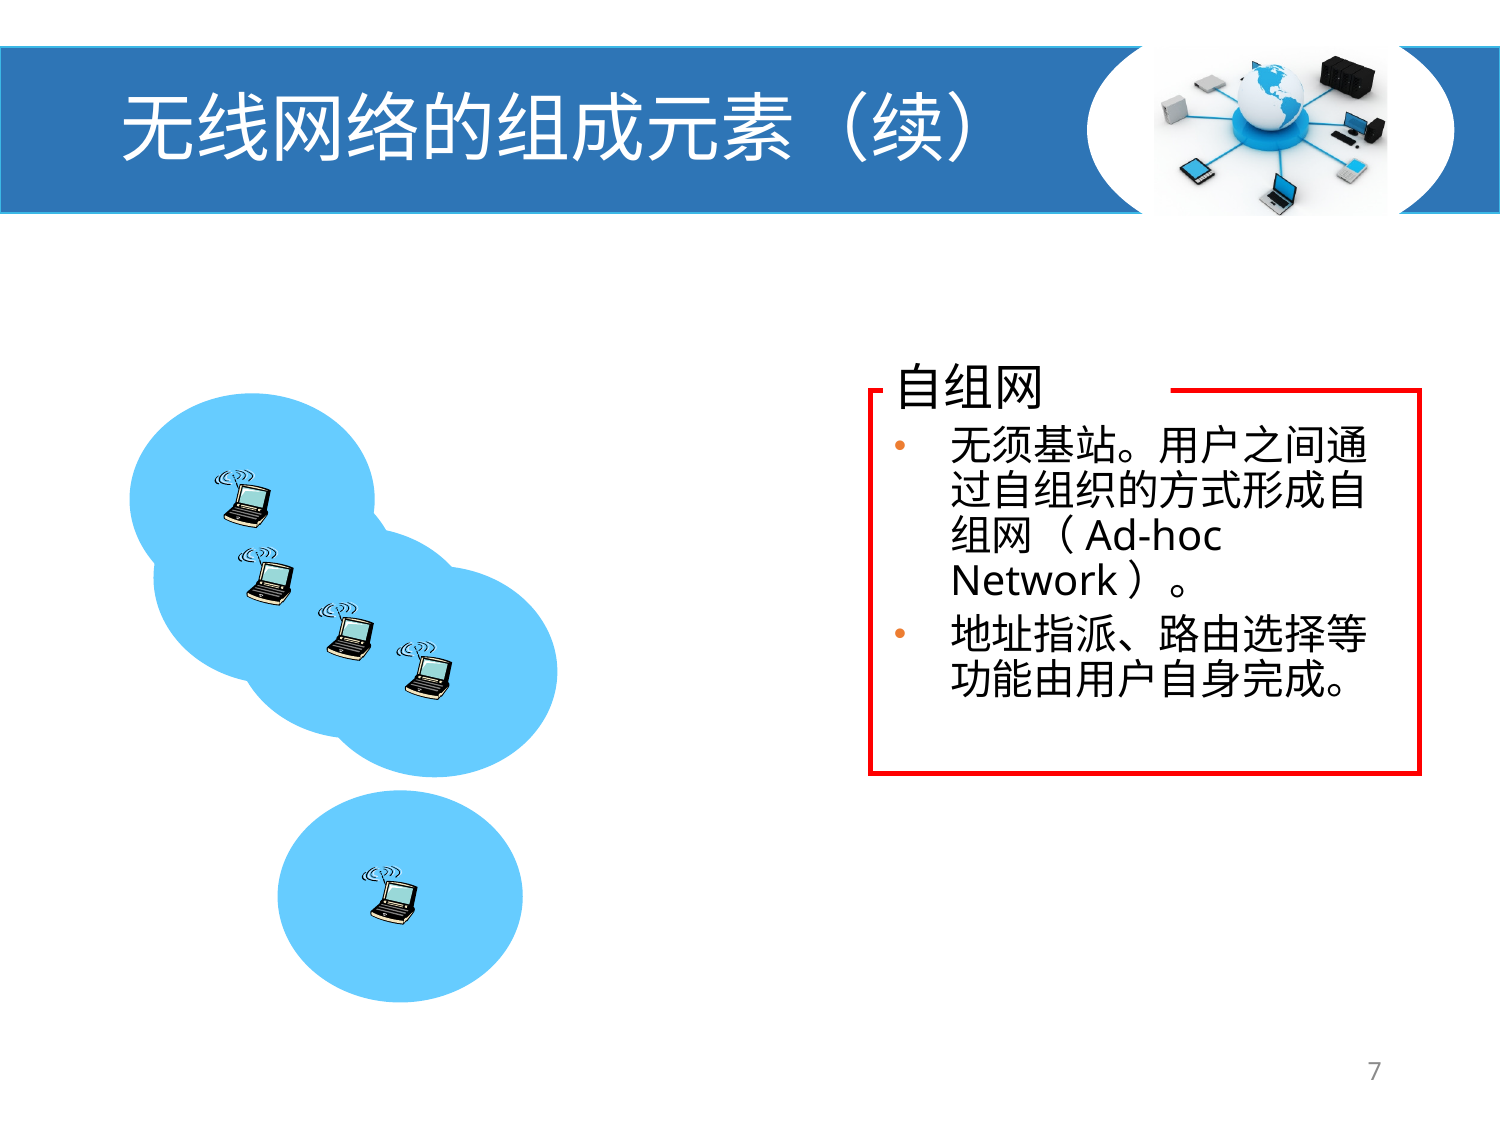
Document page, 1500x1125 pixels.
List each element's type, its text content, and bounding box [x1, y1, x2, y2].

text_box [129, 393, 558, 1003]
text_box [870, 355, 1420, 828]
title 无线网络的组成元素（续） [105, 50, 1060, 214]
slide_number 7 [1059, 1042, 1397, 1103]
picture [1154, 46, 1388, 216]
